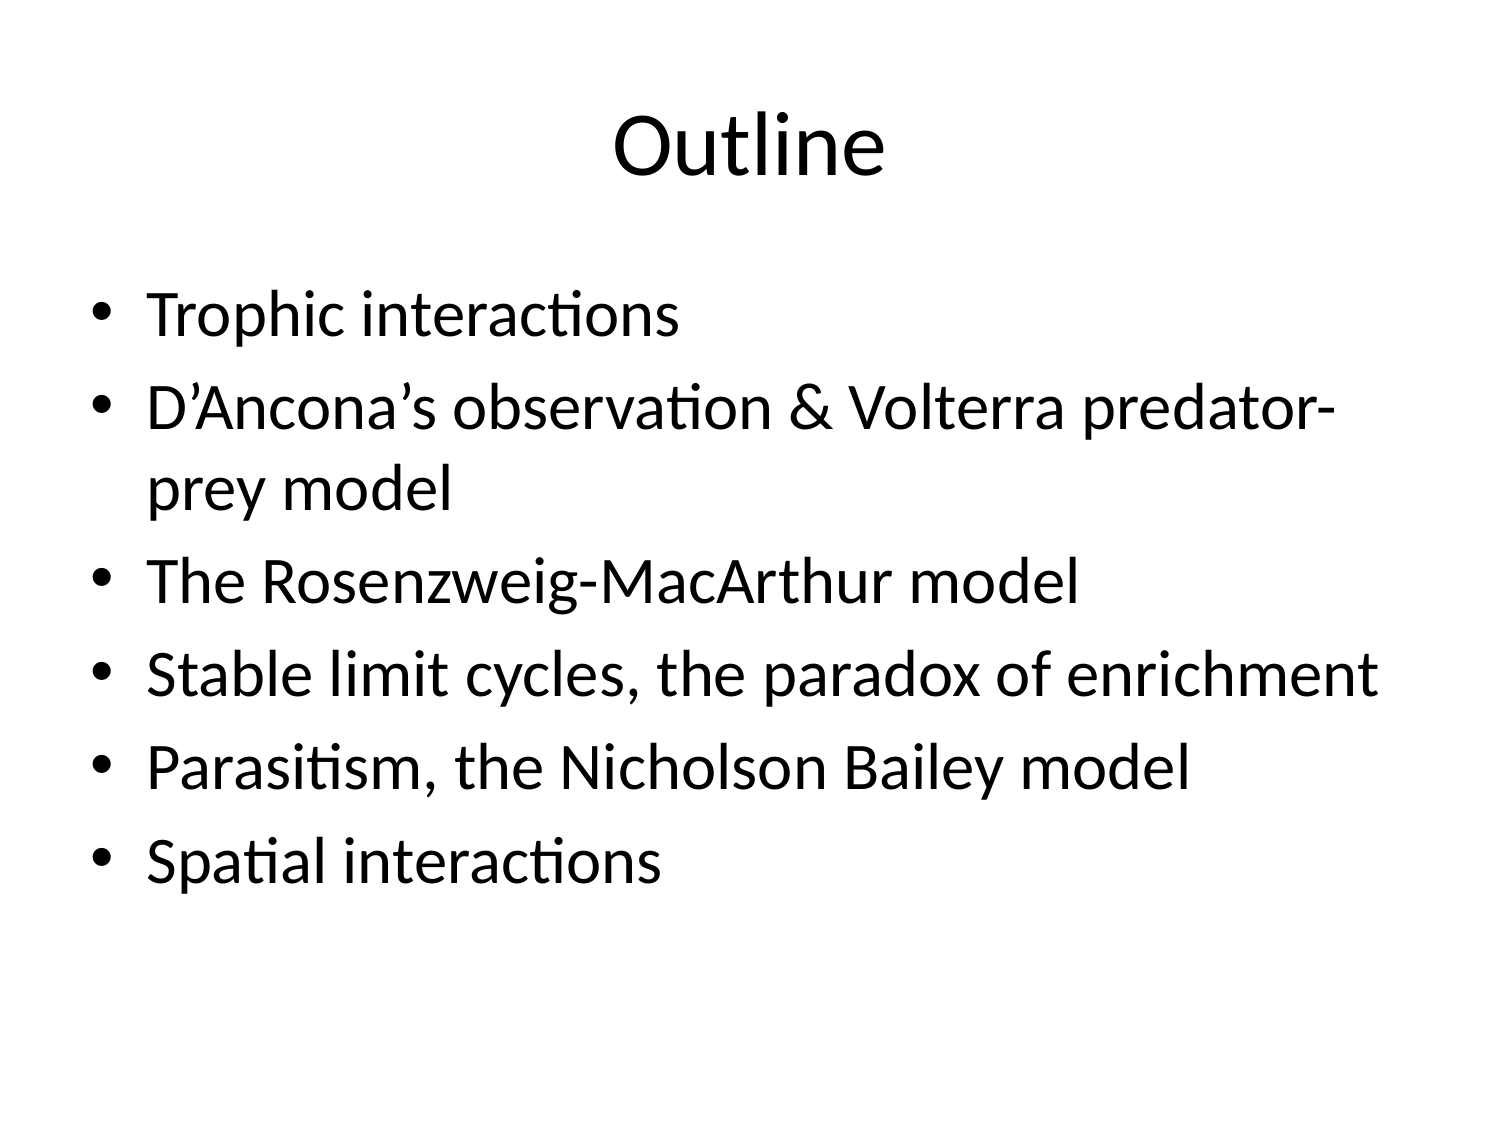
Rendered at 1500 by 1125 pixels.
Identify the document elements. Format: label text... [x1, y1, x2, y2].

list Trophic interactions D’Ancona’s observation & Volterra predator-prey model The Rosenzweig-MacArthur model Stable limit cycles, the paradox of enrichment Parasitism, the Nicholson Bailey model Spatial interactions [75, 262, 1425, 1005]
title Outline [75, 45, 1425, 233]
